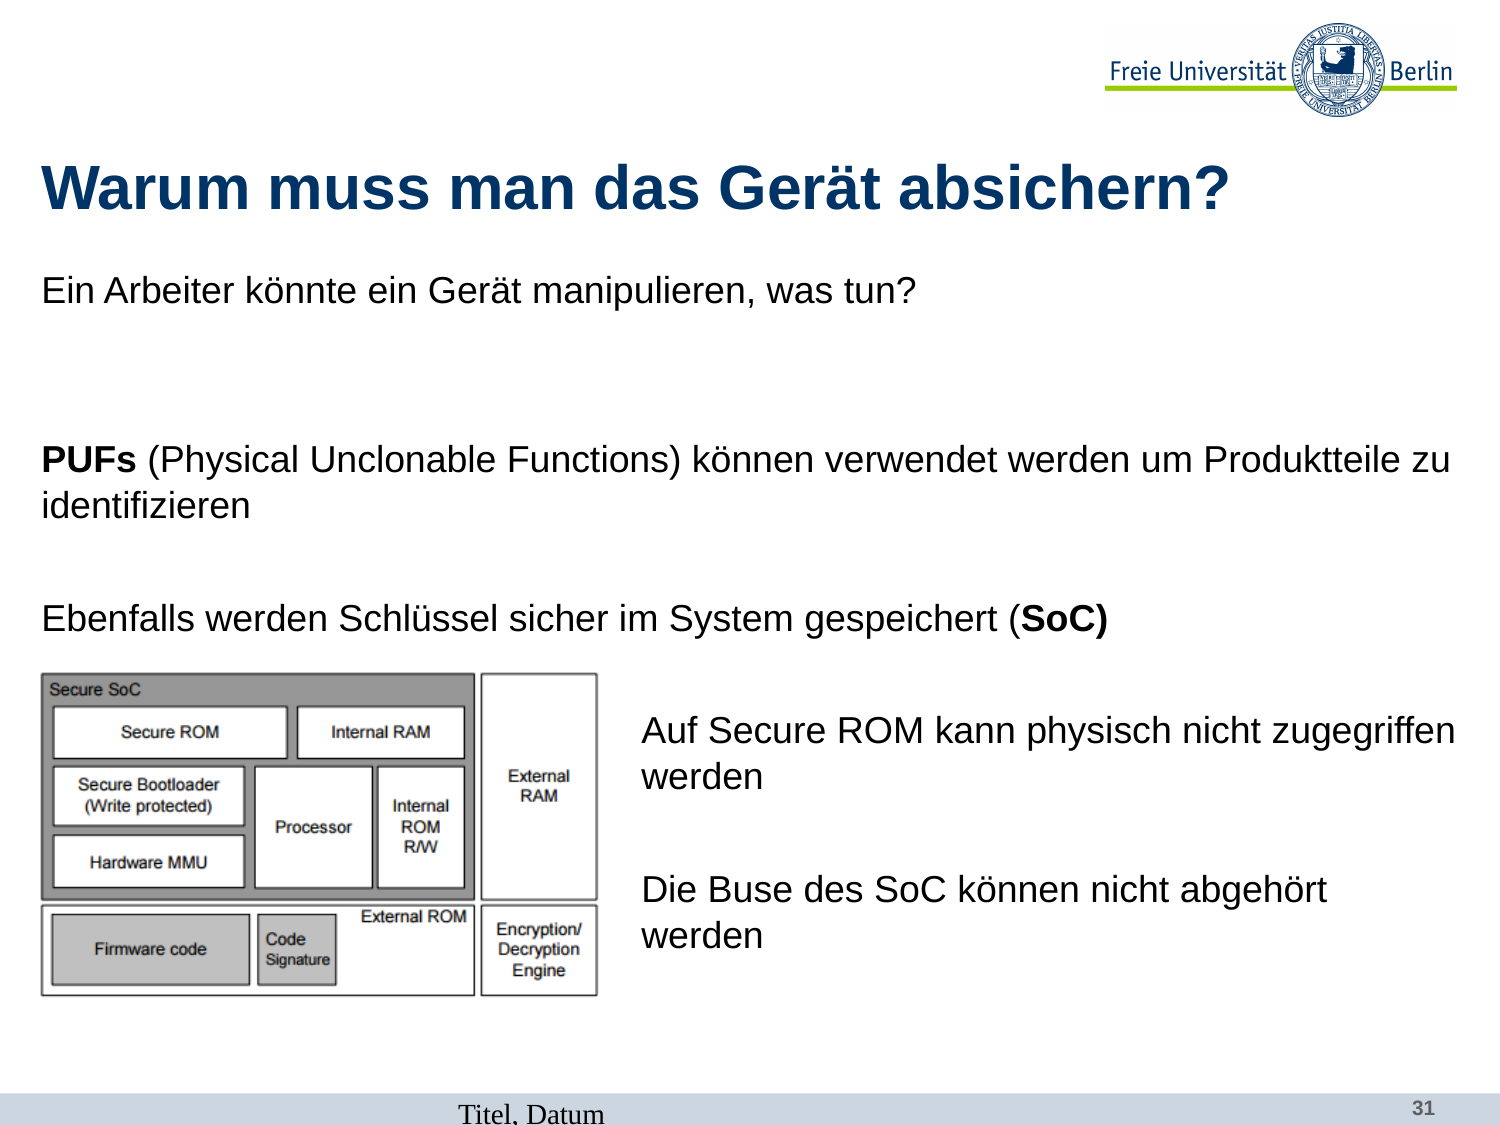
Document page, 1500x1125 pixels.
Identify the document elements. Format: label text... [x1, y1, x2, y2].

picture [1105, 23, 1457, 117]
picture [31, 663, 611, 1009]
list Ein Arbeiter könnte ein Gerät manipulieren, was tun? PUFs (Physical Unclonable Functions) können verwendet werden um Produktteile zu identifizieren Ebenfalls werden Schlüssel sicher im System gespeichert (SoC) Auf Secure ROM kann physisch nicht zugegriffen werden Die Buse des SoC können nicht abgehört werden [41, 265, 1459, 1064]
footer Titel, Datum [40, 1087, 1022, 1125]
title Warum muss man das Gerät absichern? [41, 155, 1459, 226]
